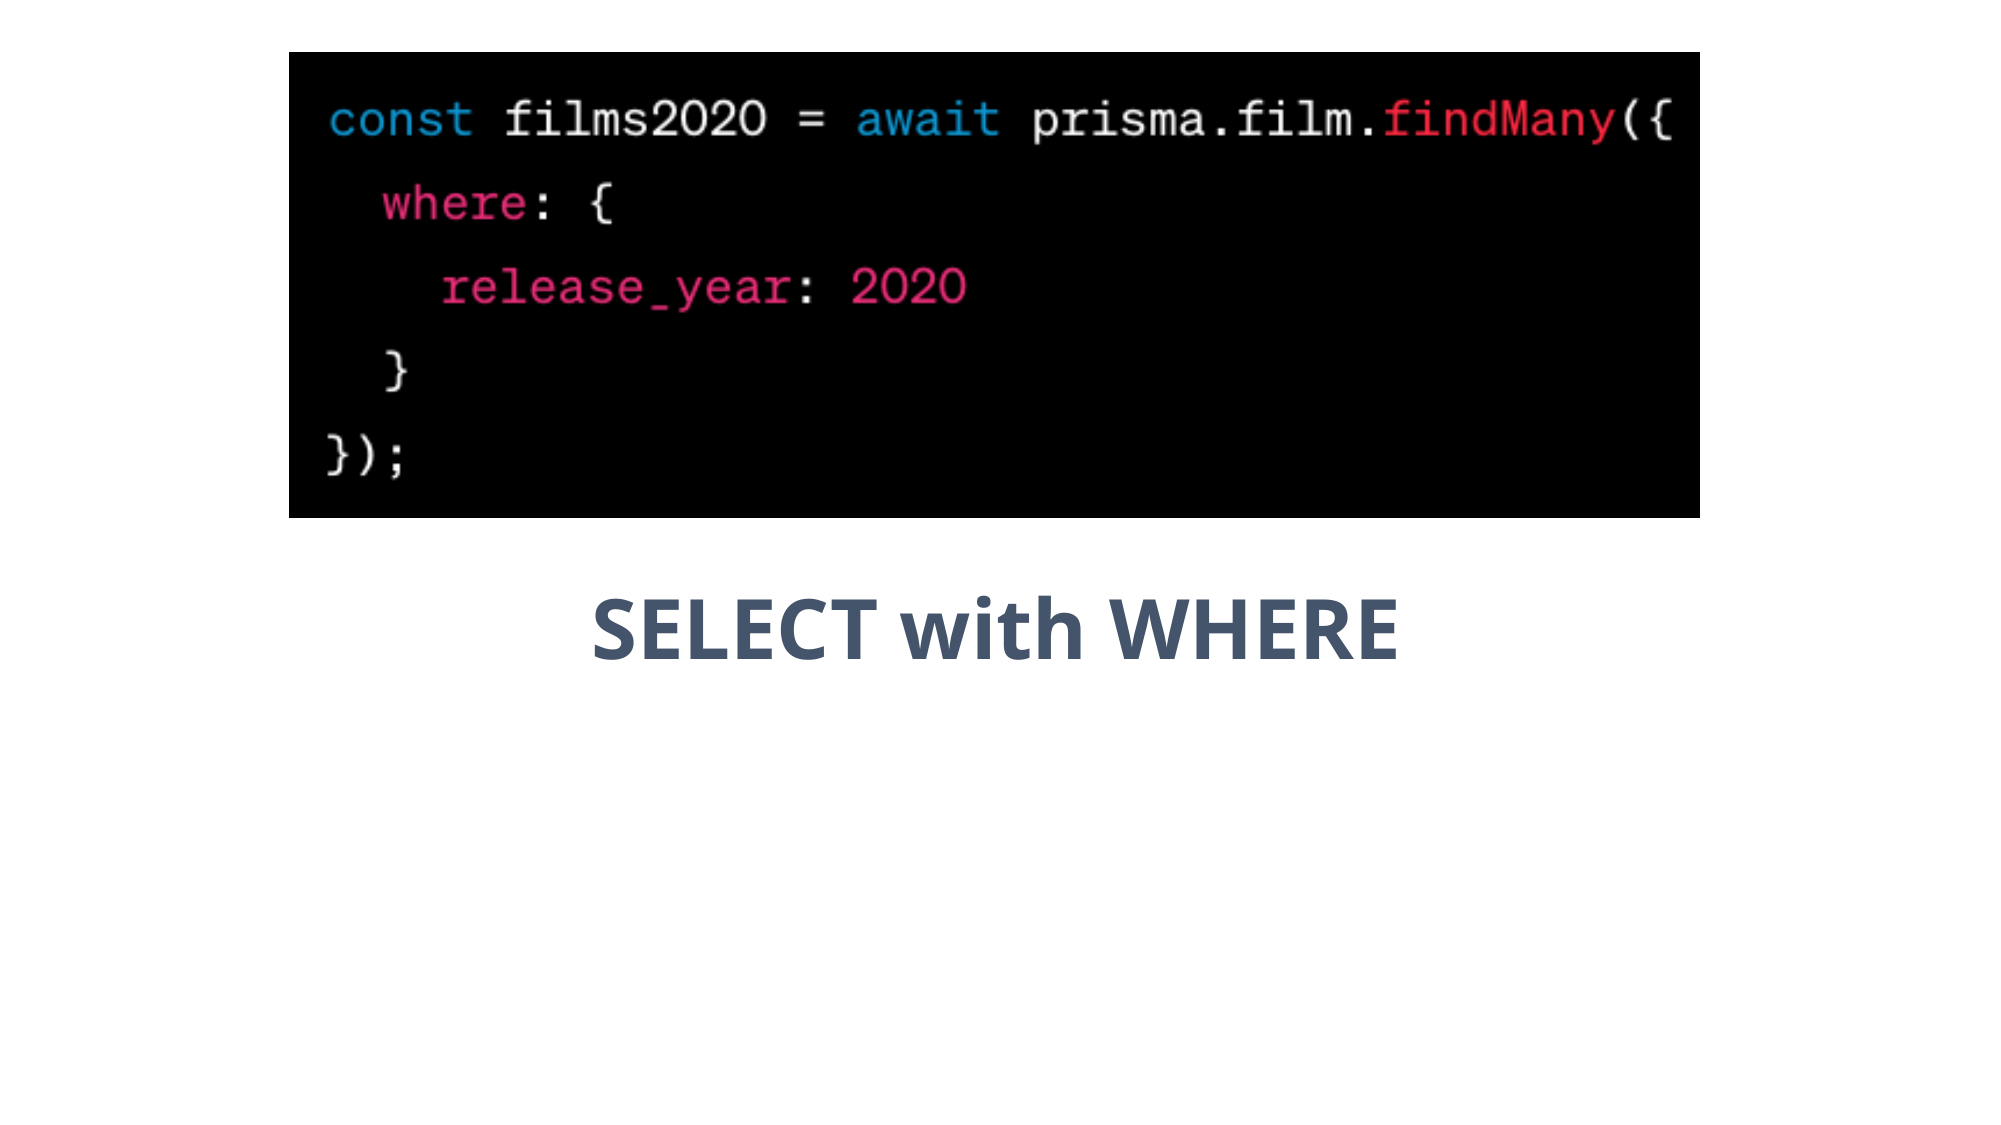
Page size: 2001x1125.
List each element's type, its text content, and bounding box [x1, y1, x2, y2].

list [289, 52, 1700, 518]
title SELECT with WHERE [124, 557, 1870, 685]
